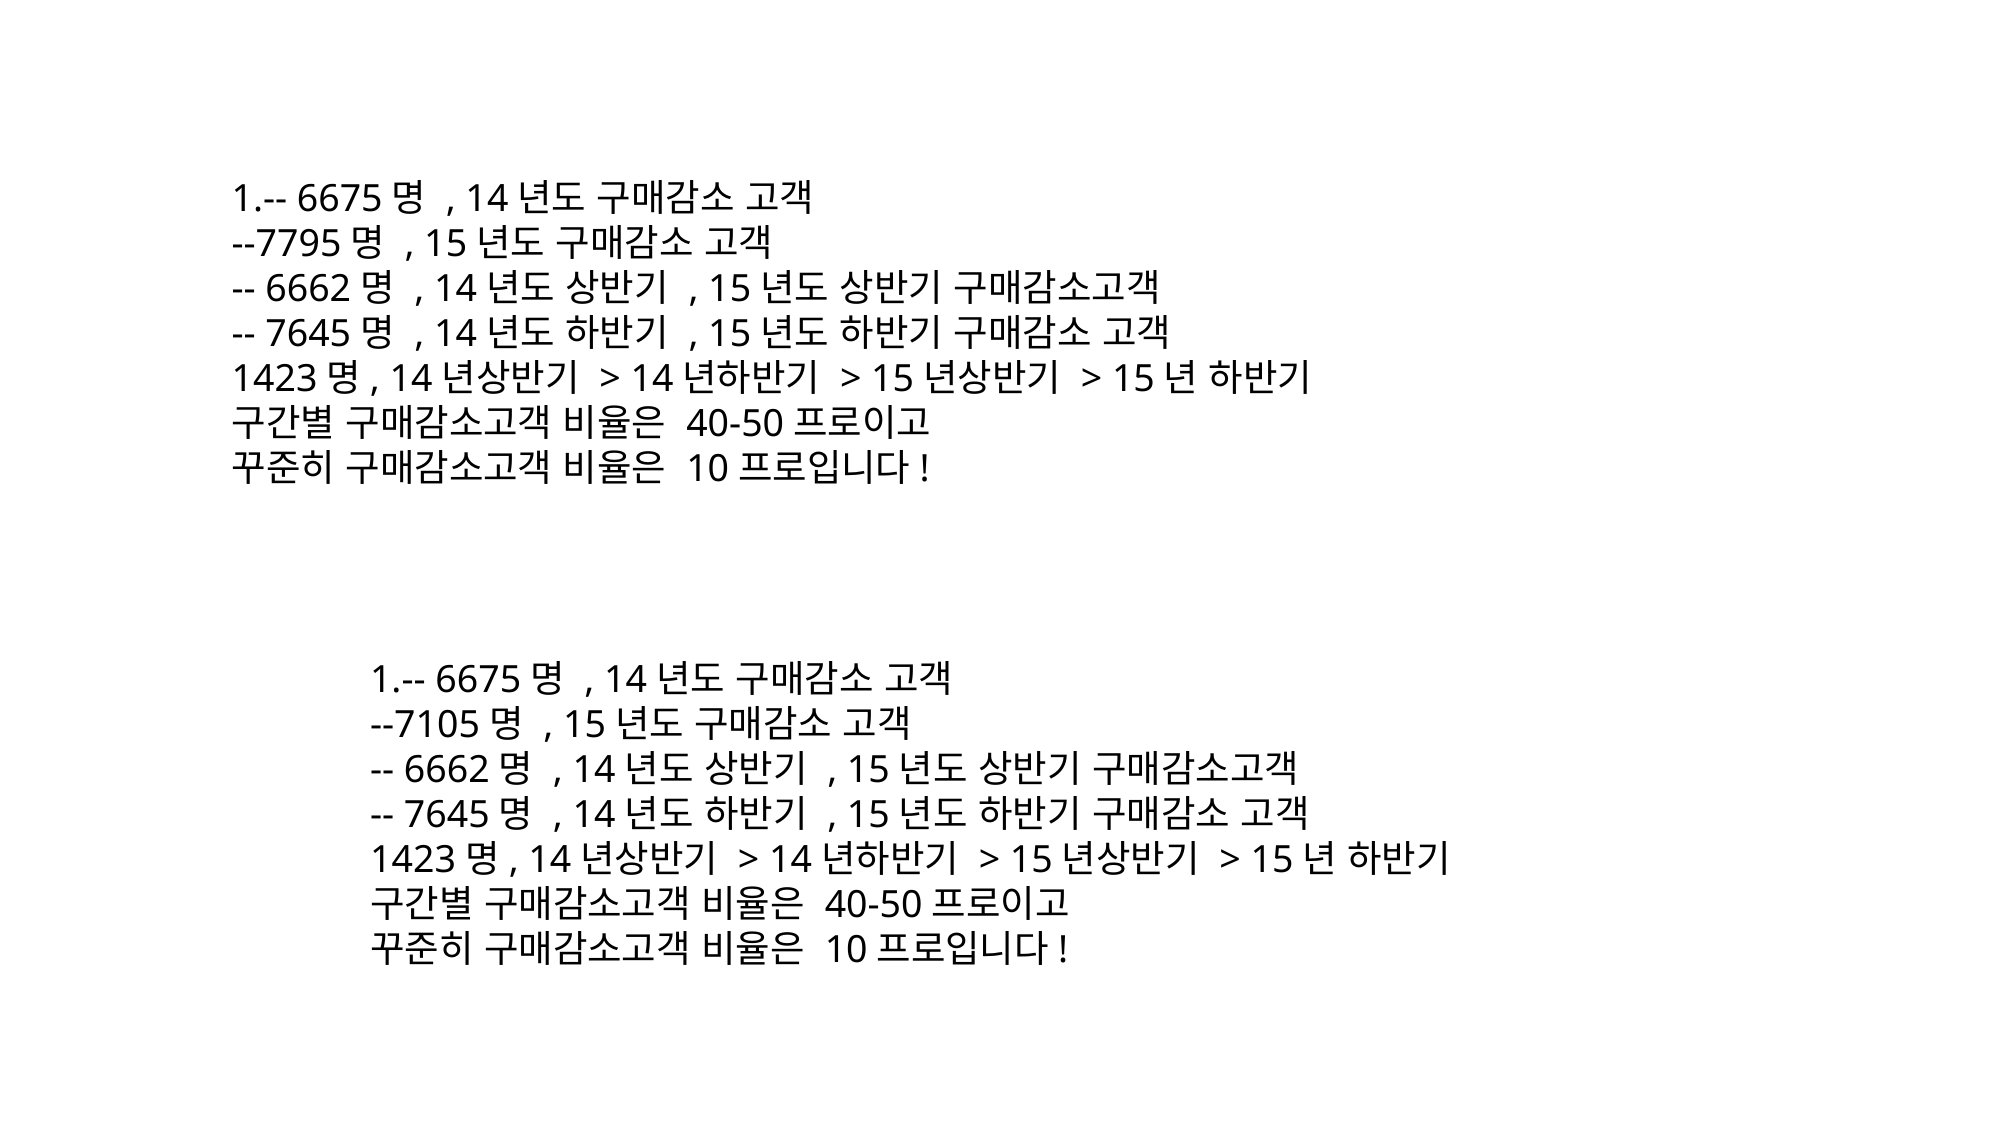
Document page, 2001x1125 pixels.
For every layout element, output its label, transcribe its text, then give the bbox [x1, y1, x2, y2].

text_box -- 6675명 , 14년도 구매감소 고객 --7105명 , 15년도 구매감소 고객 -- 6662명 , 14년도 상반기 , 15년도 상반기 구매감소고객 -- 7645명 , 14년도 하반기 , 15년도 하반기 구매감소 고객 1423명, 14년상반기 > 14년하반기 > 15년상반기 > 15년 하반기 구간별 구매감소고객 비율은 40-50프로이고 꾸준히 구매감소고객 비율은 10프로입니다! [355, 647, 1592, 978]
text_box -- 6675명 , 14년도 구매감소 고객 --7795명 , 15년도 구매감소 고객 -- 6662명 , 14년도 상반기 , 15년도 상반기 구매감소고객 -- 7645명 , 14년도 하반기 , 15년도 하반기 구매감소 고객 1423명, 14년상반기 > 14년하반기 > 15년상반기 > 15년 하반기 구간별 구매감소고객 비율은 40-50프로이고 꾸준히 구매감소고객 비율은 10프로입니다! [216, 166, 1453, 497]
